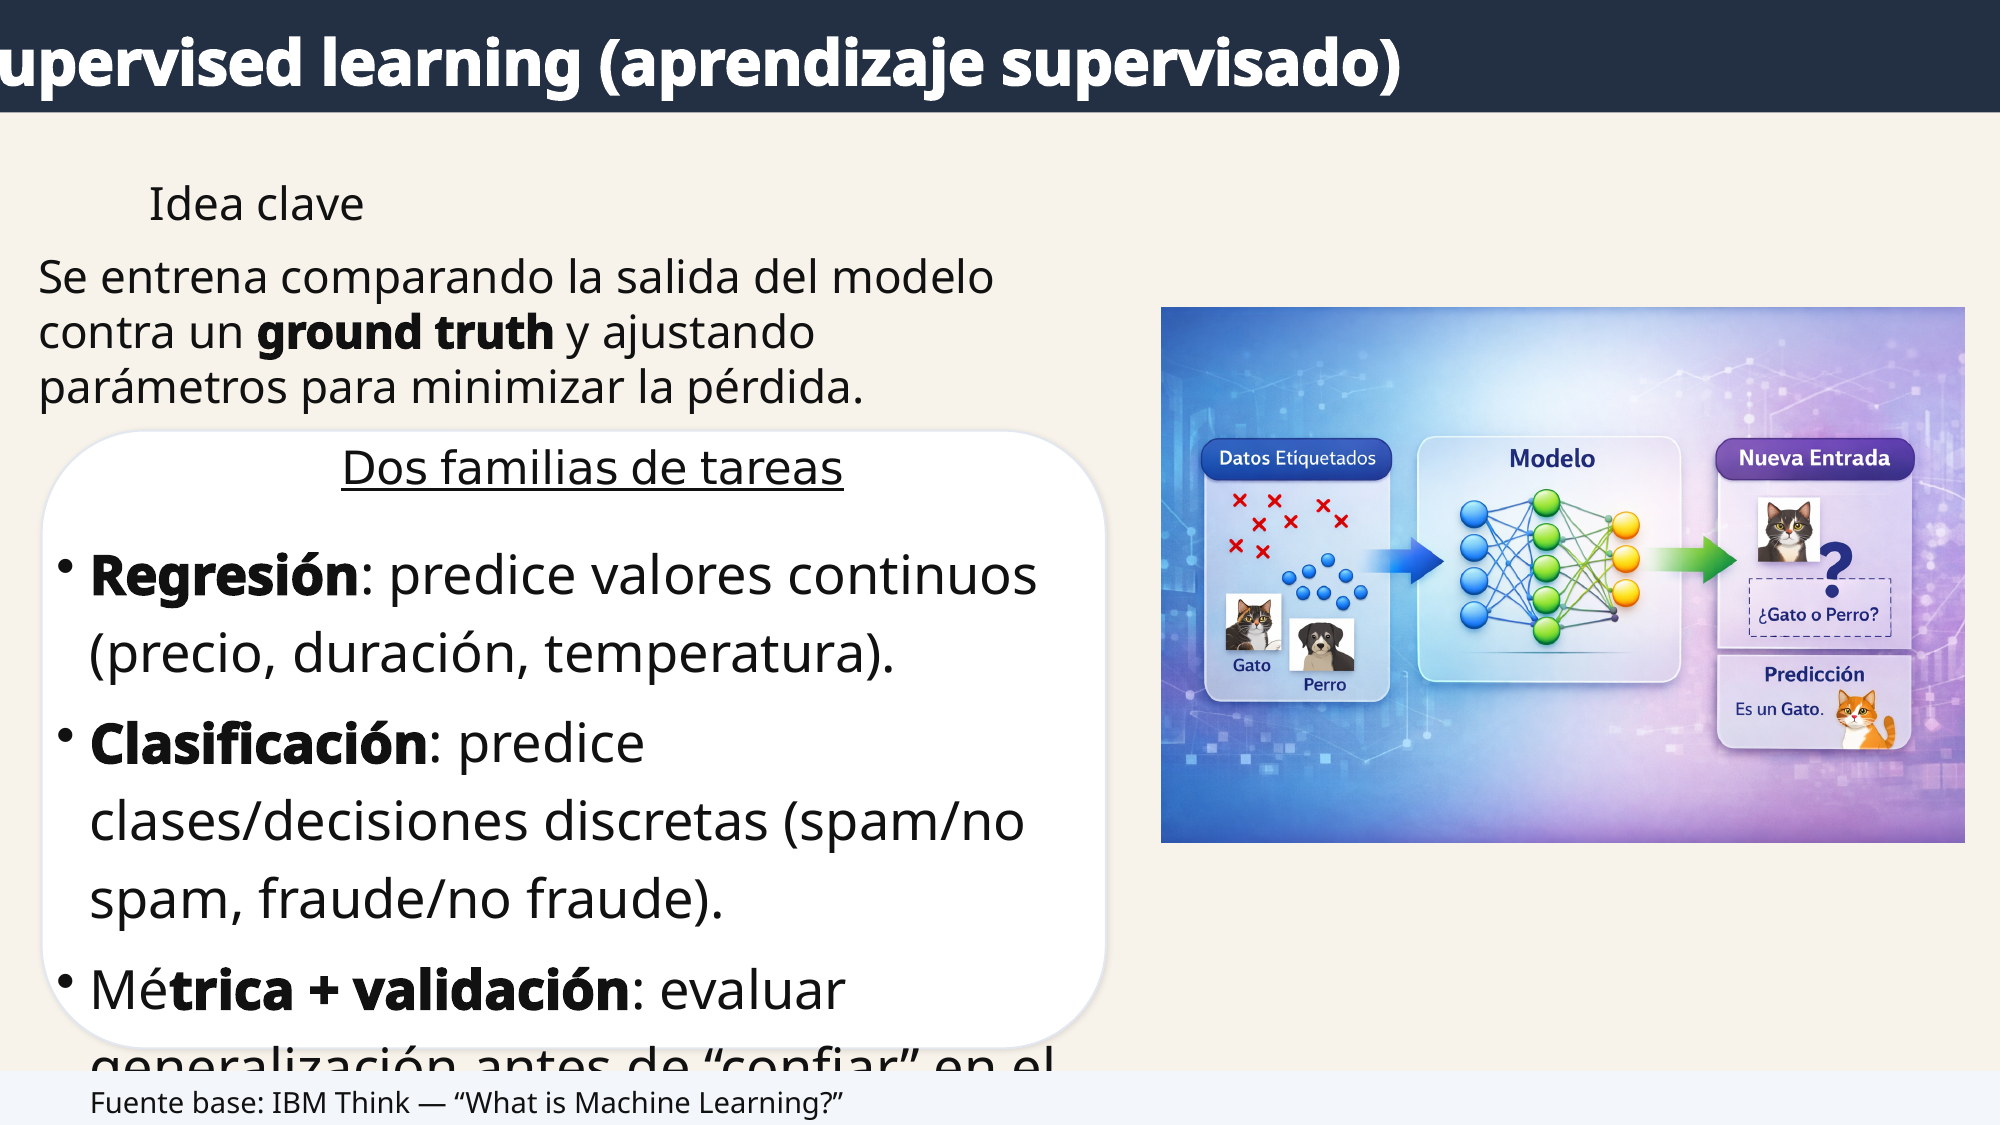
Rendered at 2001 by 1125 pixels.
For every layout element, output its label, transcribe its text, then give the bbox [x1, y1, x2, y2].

text_box [0, 0, 2000, 113]
text_box Dos familias de tareas [134, 435, 1050, 496]
text_box [57, 1000, 1091, 1049]
text_box [42, 430, 1105, 519]
text_box Supervised learning (aprendizaje supervisado) [0, 15, 1418, 105]
text_box Regresión: predice valores continuos (precio, duración, temperatura). Clasificación: predice clases/decisiones discretas (spam/no spam, fraude/no fraude). Métrica + validación: evaluar generalización antes de “confiar” en el modelo. [41, 519, 1106, 1000]
text_box Idea clave [134, 172, 1035, 233]
text_box [0, 1072, 2000, 1125]
text_box Se entrena comparando la salida del modelo contra un ground truth y ajustando parámetros para minimizar la pérdida. [23, 239, 1050, 390]
text_box Fuente base: IBM Think — “What is Machine Learning?” [74, 1083, 1925, 1121]
picture [1161, 307, 1965, 843]
